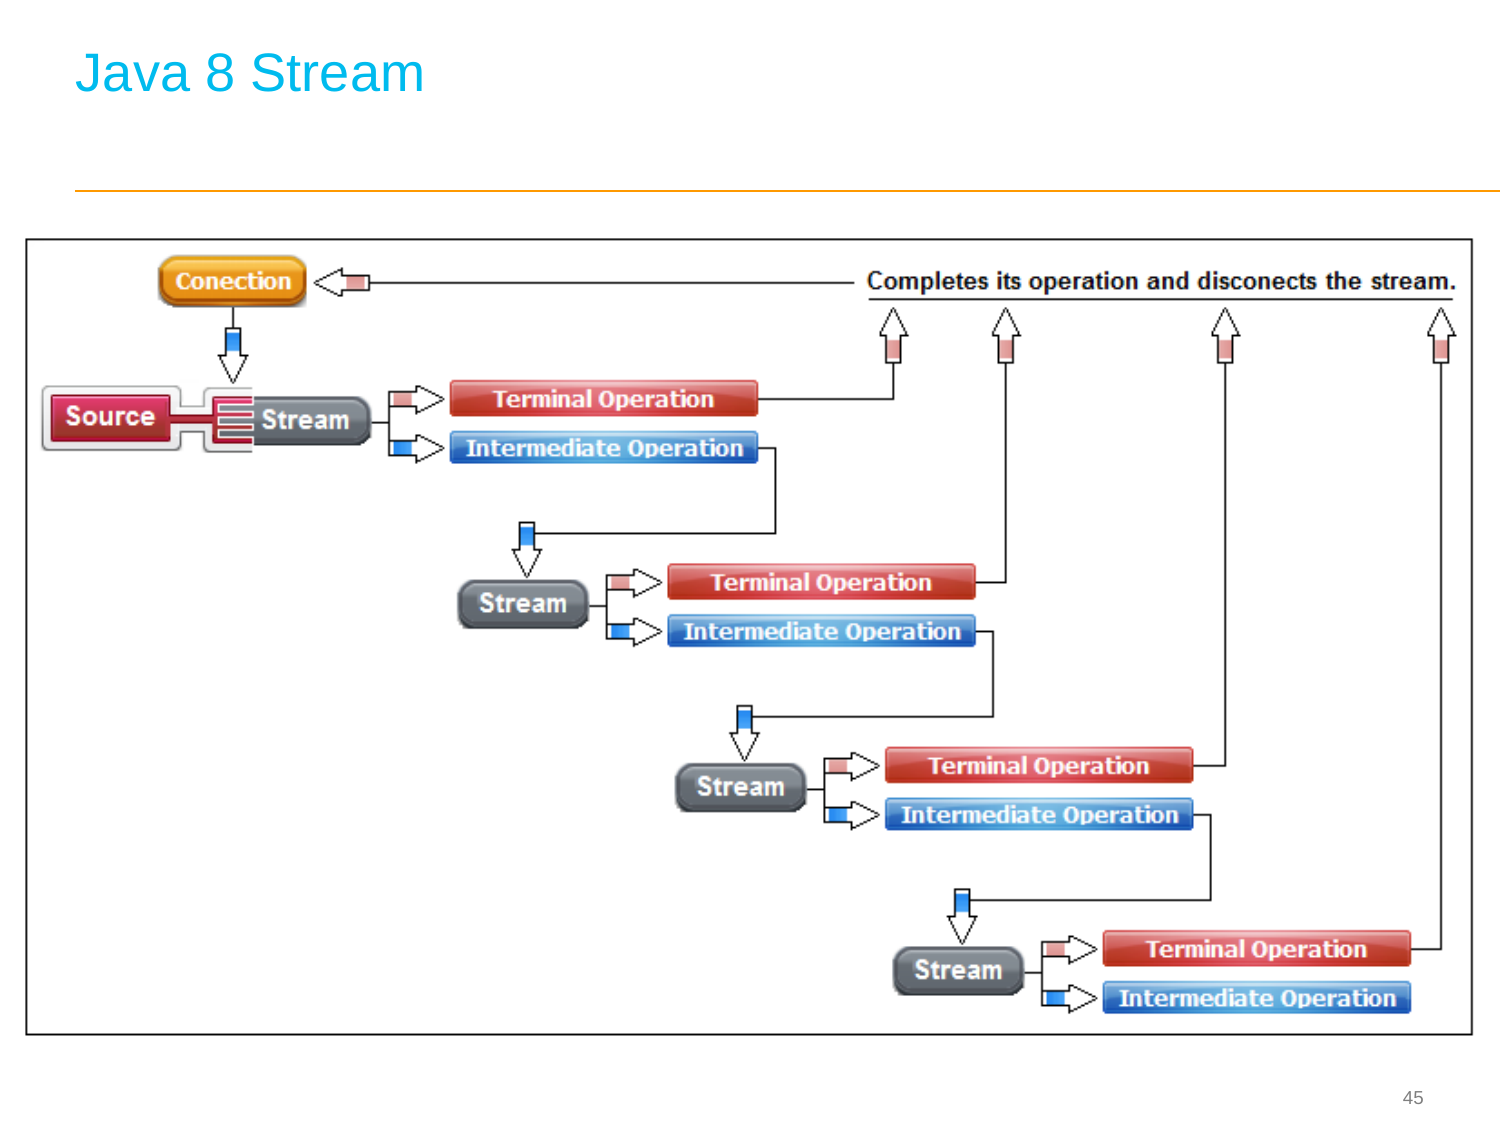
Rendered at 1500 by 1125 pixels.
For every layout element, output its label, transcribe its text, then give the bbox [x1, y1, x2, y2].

picture [24, 237, 1476, 1054]
title Java 8 Stream [75, 27, 1422, 157]
